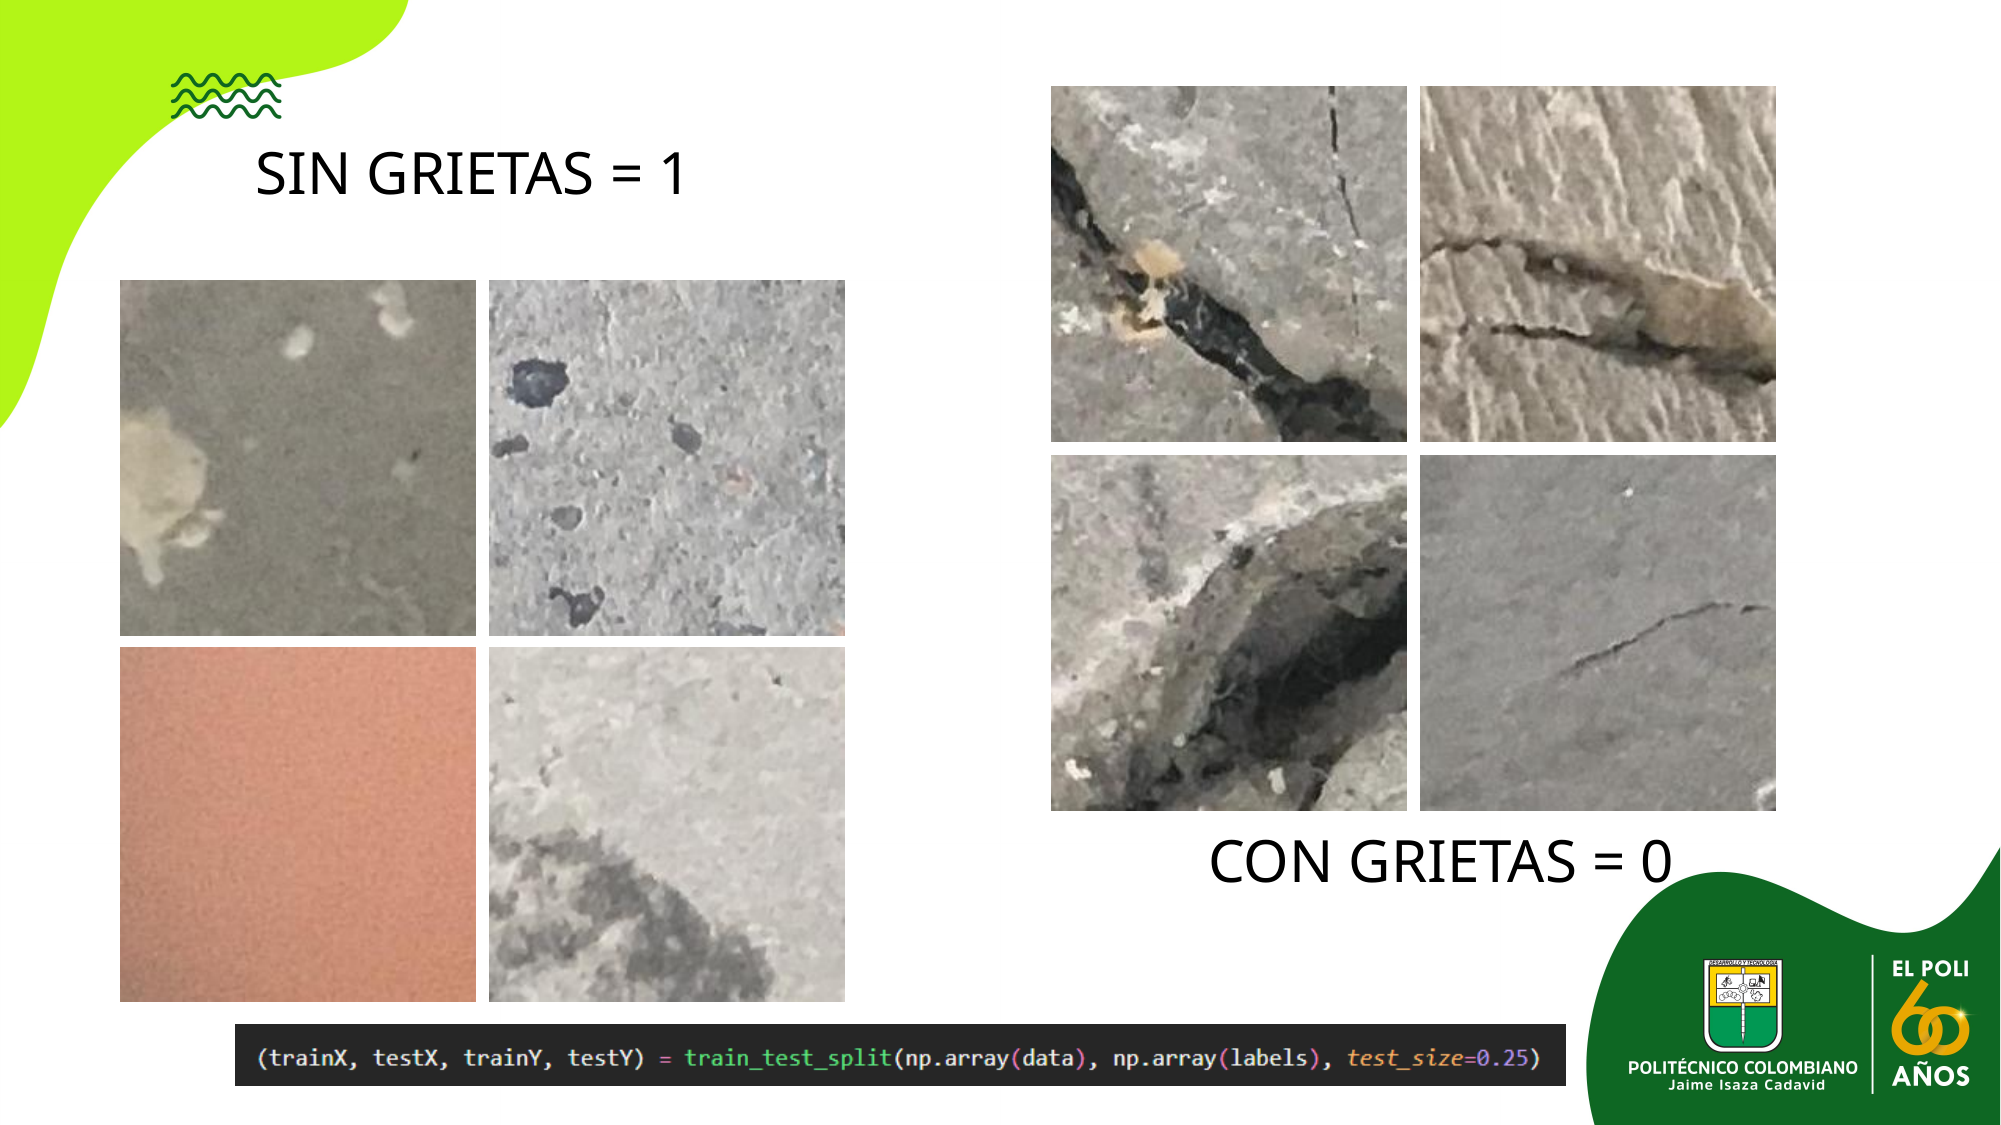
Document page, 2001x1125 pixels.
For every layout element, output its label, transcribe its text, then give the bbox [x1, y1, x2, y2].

text_box SIN GRIETAS = 1 [216, 136, 731, 229]
text_box CON GRIETAS = 0 [1184, 824, 1699, 917]
picture [0, 0, 2001, 1125]
